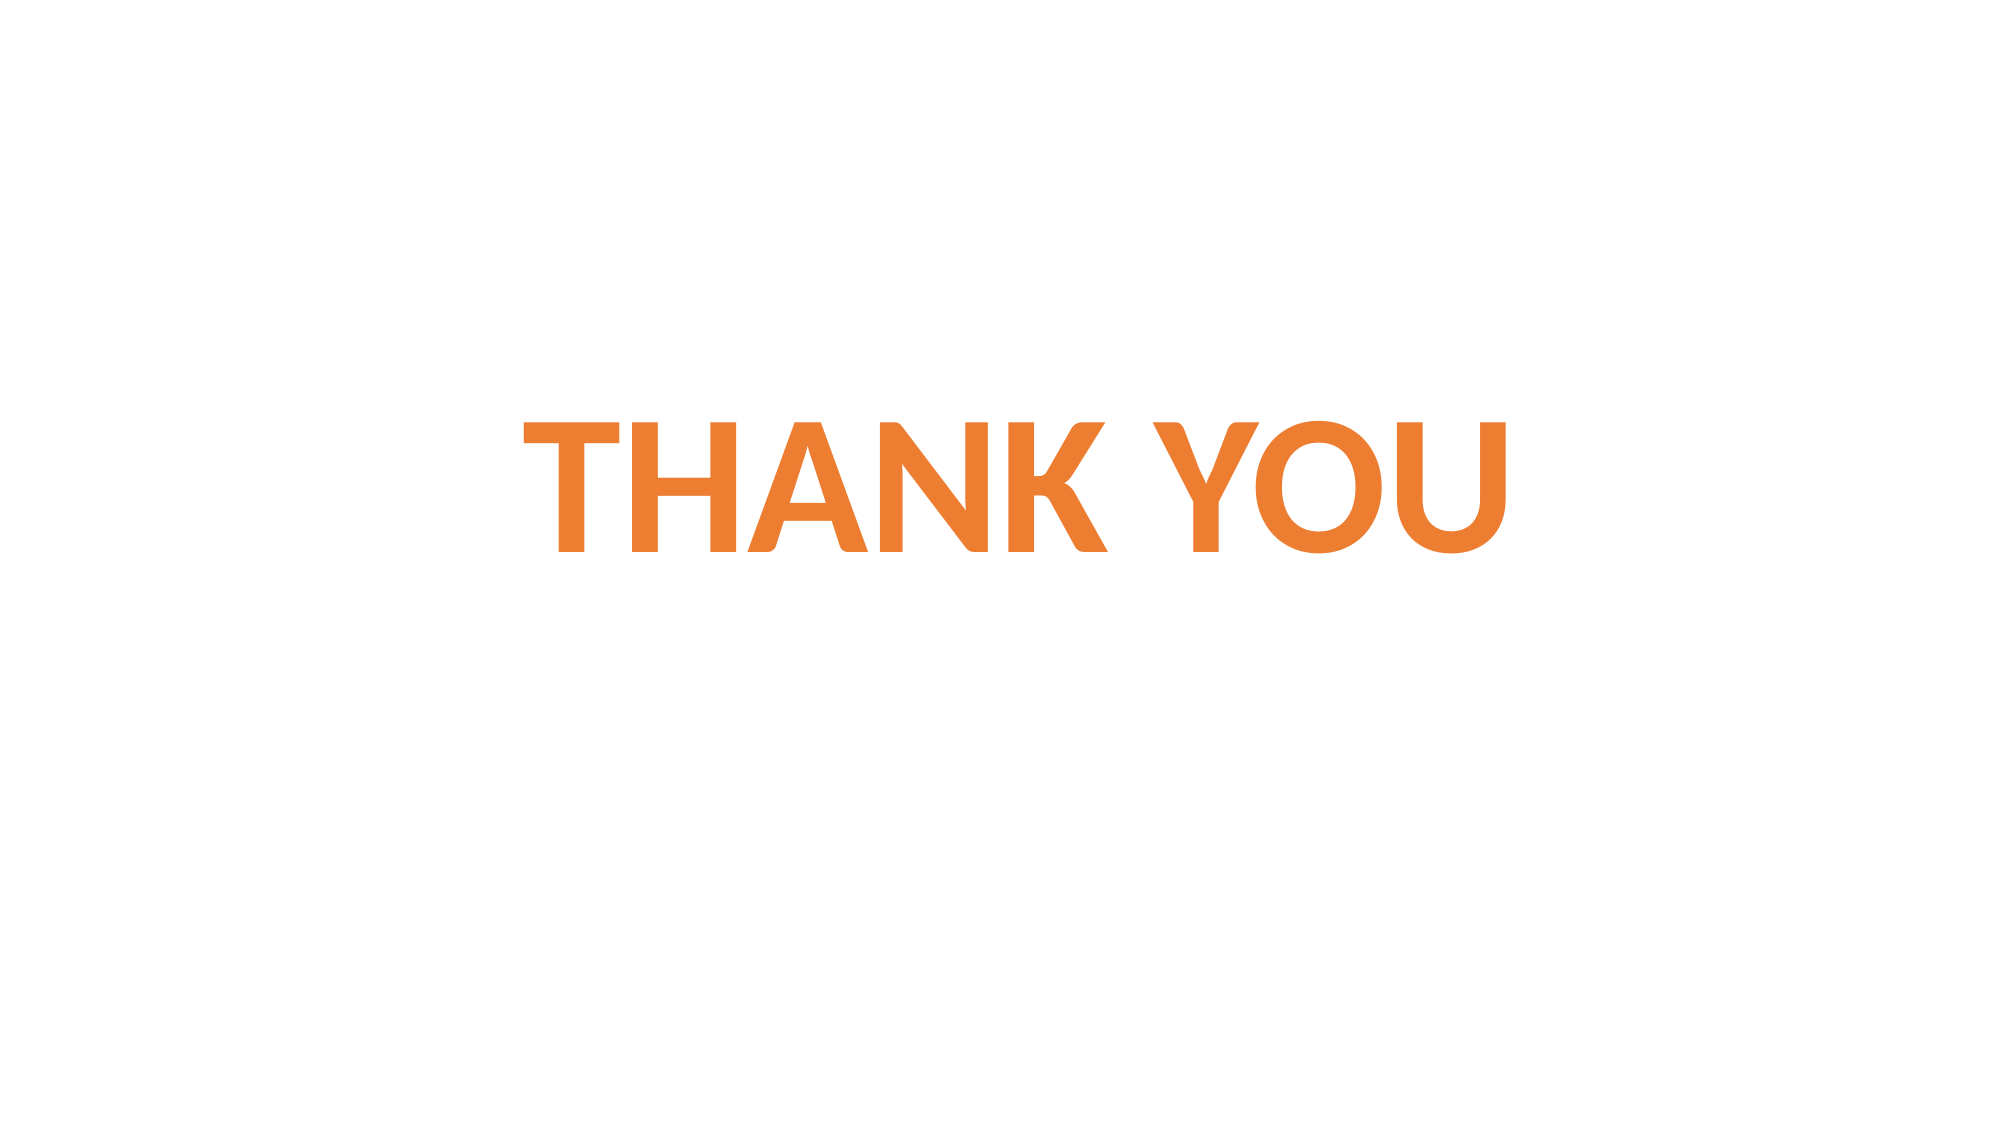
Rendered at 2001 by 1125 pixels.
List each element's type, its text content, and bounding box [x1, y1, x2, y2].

list THANK YOU [137, 121, 1863, 837]
